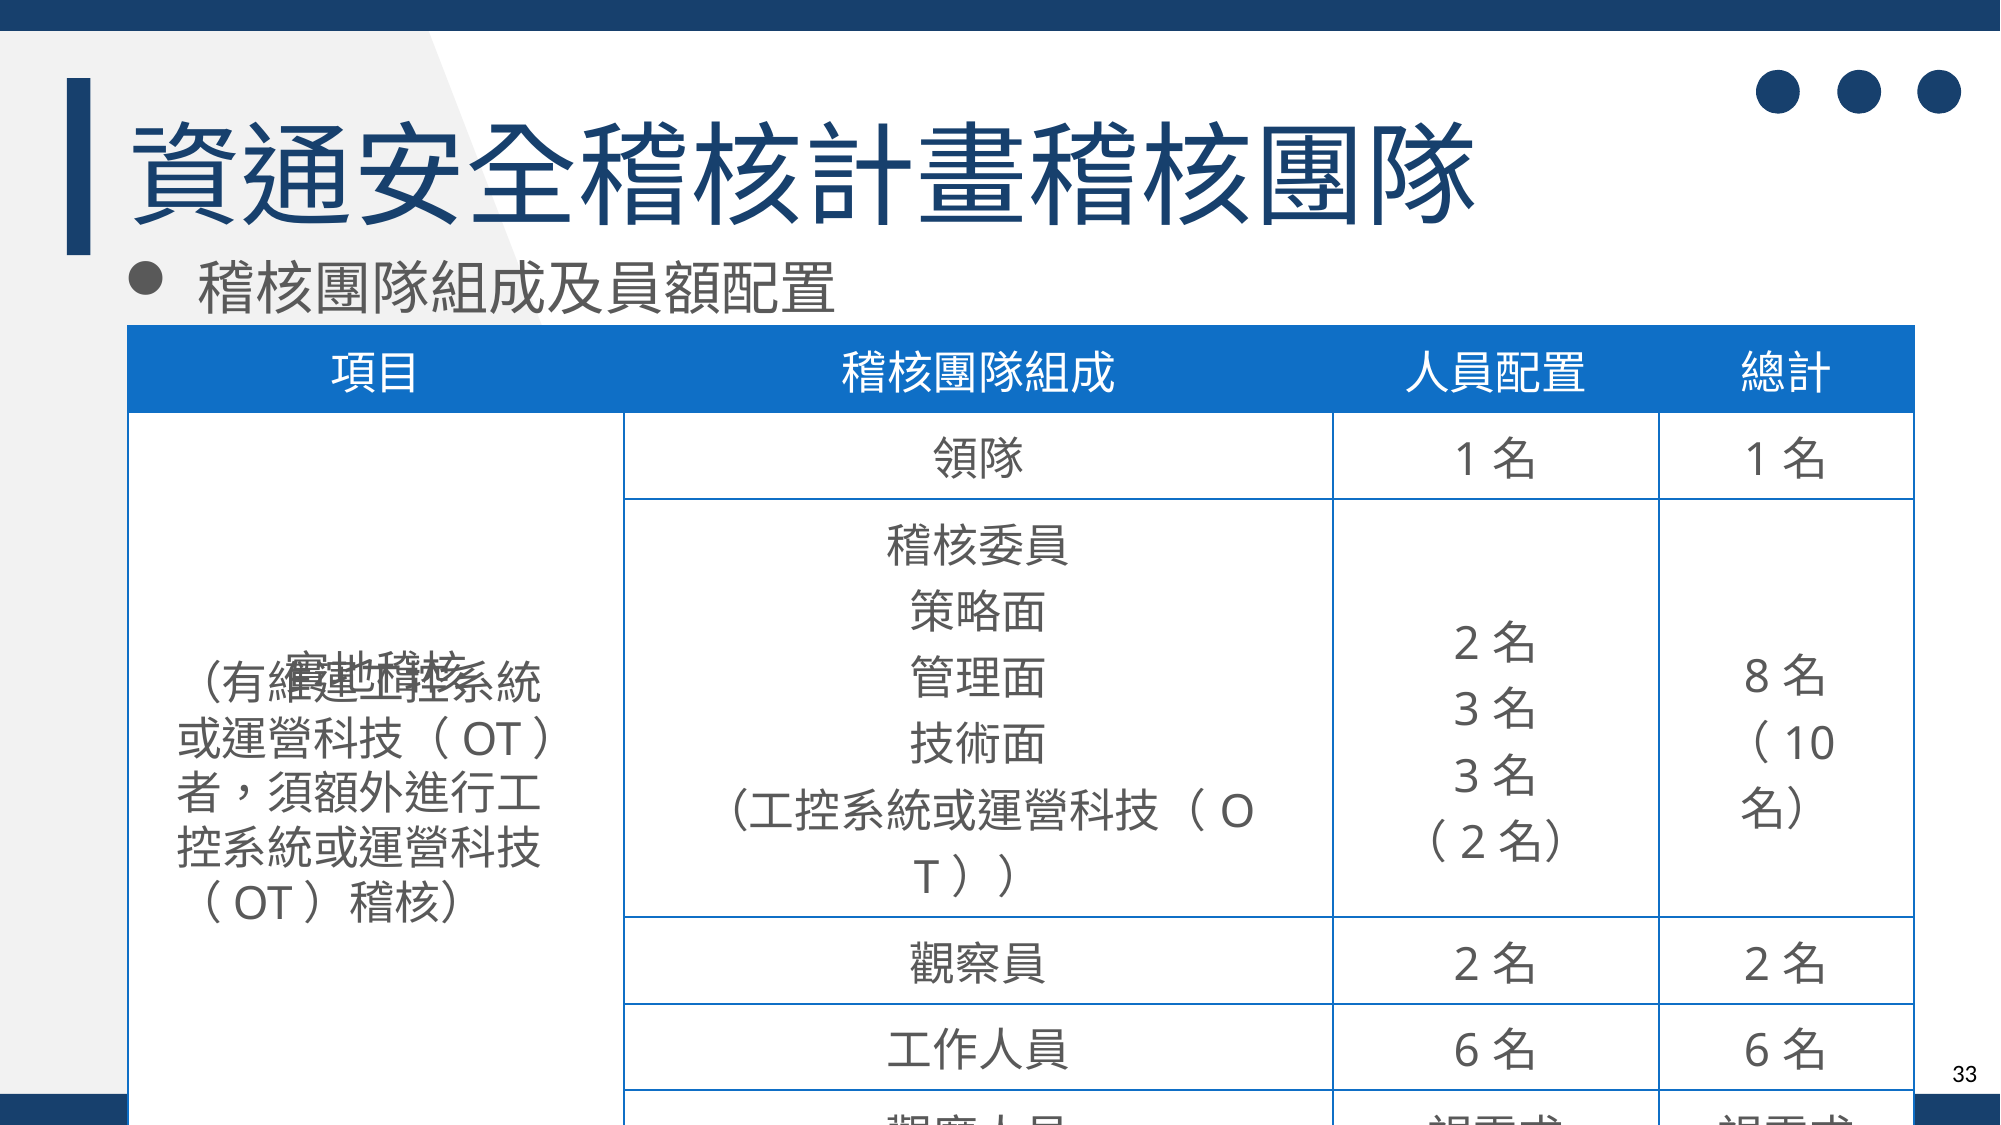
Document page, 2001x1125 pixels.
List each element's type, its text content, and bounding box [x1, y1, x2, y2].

table_cell 6名 [1334, 1005, 1658, 1089]
table_cell 1名 [1334, 413, 1658, 498]
table_cell 2名 [1334, 918, 1658, 1003]
table_cell 觀察員 [625, 918, 1332, 1003]
text_box 資通安全稽核計畫稽核團隊 [113, 96, 1839, 243]
table_cell 2名 [1660, 918, 1913, 1003]
text_box （有維運工控系統或運營科技（OT）者，須額外進行工控系統或運營科技（OT）稽核） [161, 646, 599, 937]
table_cell 8名 （10名） [1660, 500, 1913, 916]
table_cell 視需求 [1660, 1091, 1913, 1125]
table_cell 工作人員 [625, 1005, 1332, 1089]
table_header 總計 [1660, 327, 1913, 412]
table_header 項目 [129, 327, 623, 412]
table_header 稽核團隊組成 [625, 327, 1332, 412]
table_header 人員配置 [1334, 327, 1658, 412]
table_cell 領隊 [625, 413, 1332, 498]
table_cell 實地稽核 [129, 413, 623, 1125]
table_cell 2名 3名 3名 （2名） [1334, 500, 1658, 916]
table_cell 6名 [1660, 1005, 1913, 1089]
table_cell 1名 [1660, 413, 1913, 498]
text_box 稽核團隊組成及員額配置 [108, 243, 1952, 338]
table_cell 觀摩人員 [625, 1091, 1332, 1125]
table_cell 稽核委員 策略面 管理面 技術面 （工控系統或運營科技（OT）） [625, 500, 1332, 916]
table_cell 視需求 [1334, 1091, 1658, 1125]
